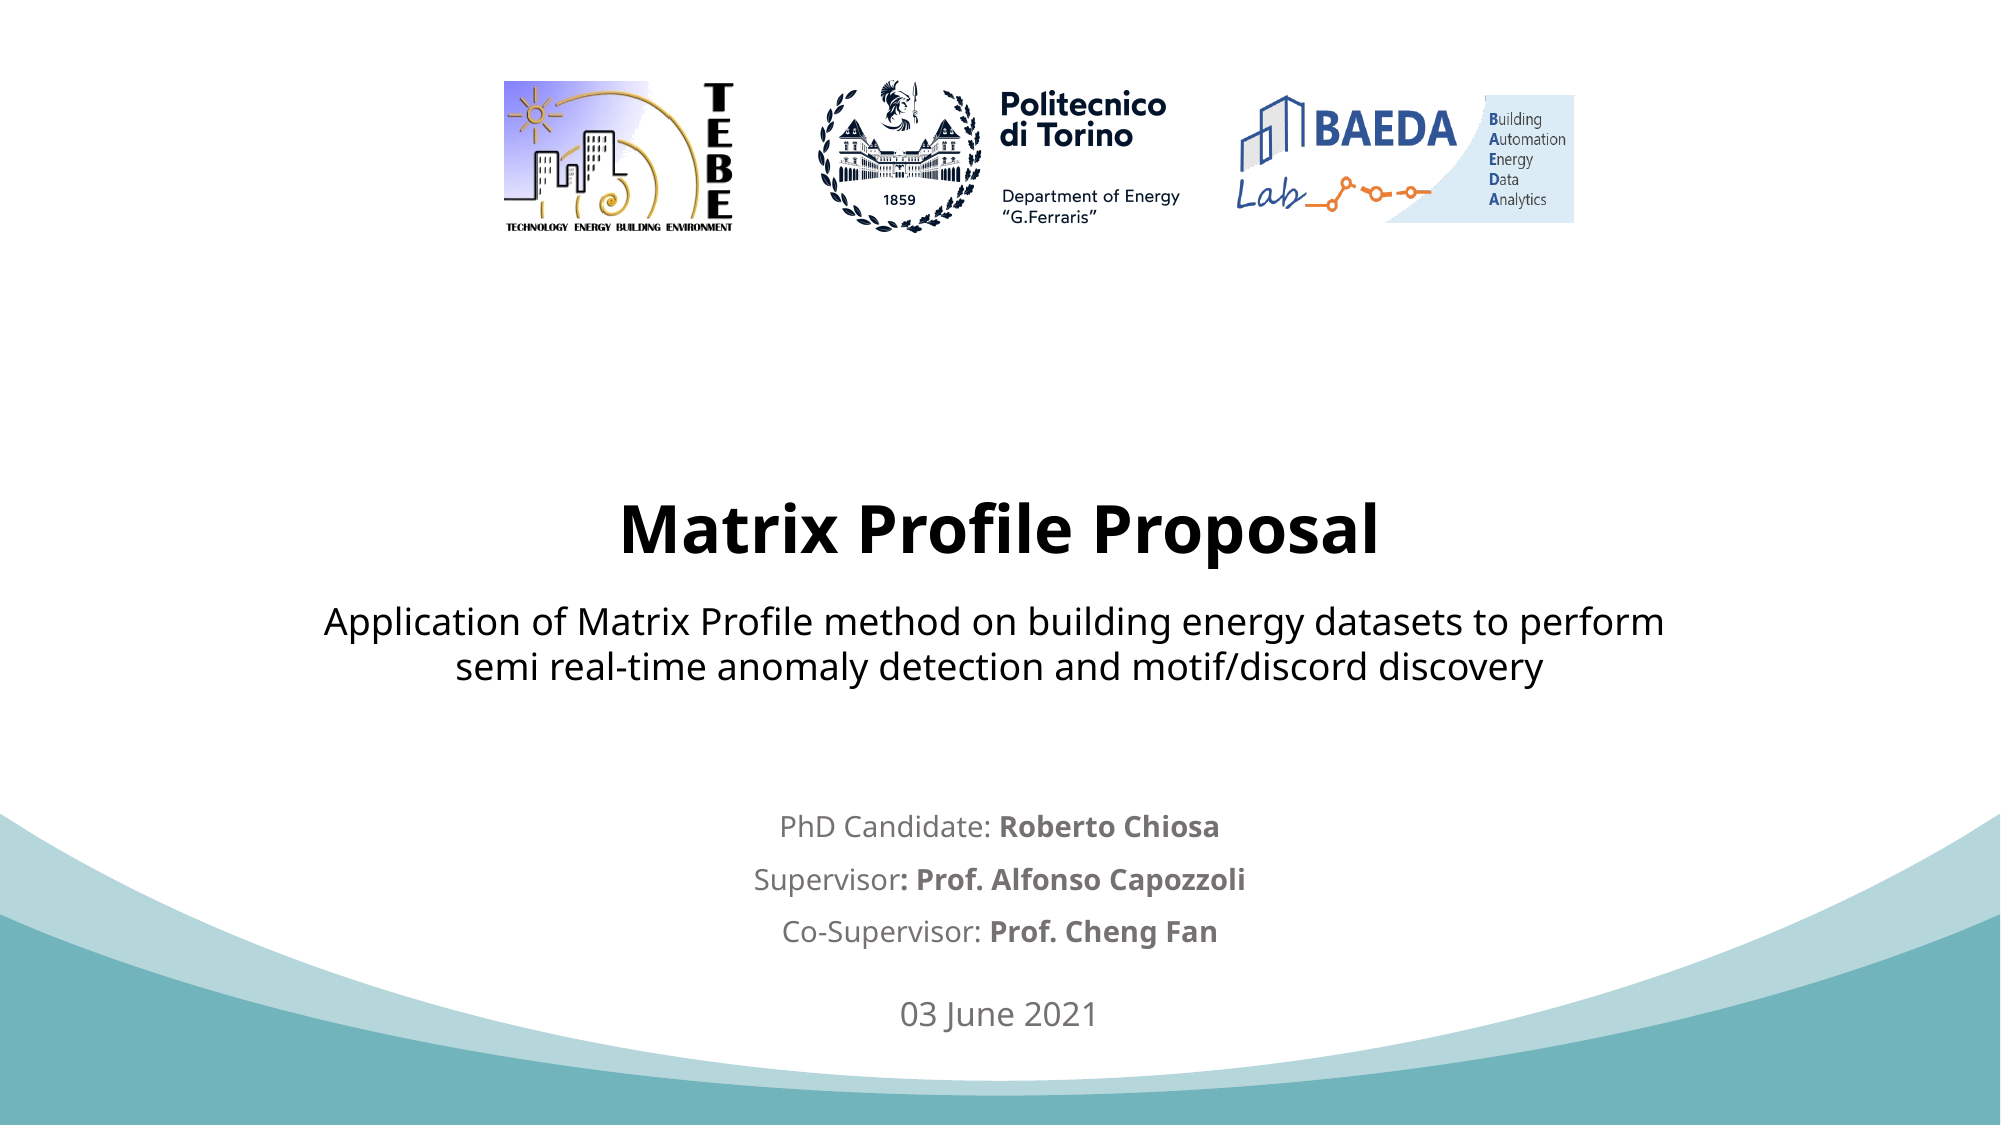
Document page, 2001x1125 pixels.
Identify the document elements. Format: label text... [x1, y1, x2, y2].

picture [504, 81, 736, 233]
picture [818, 80, 1180, 233]
subtitle Application of Matrix Profile method on building energy datasets to perform semi real-time anomaly detection and motif/discord discovery [249, 590, 1750, 663]
text_box 03 June 2021 [400, 702, 1600, 1057]
title Matrix Profile Proposal [249, 391, 1750, 576]
text_box PhD Candidate: Roberto Chiosa Supervisor: Prof. Alfonso Capozzoli Co-Supervisor: Prof. Cheng Fan [700, 805, 1300, 954]
picture [1213, 81, 1575, 245]
